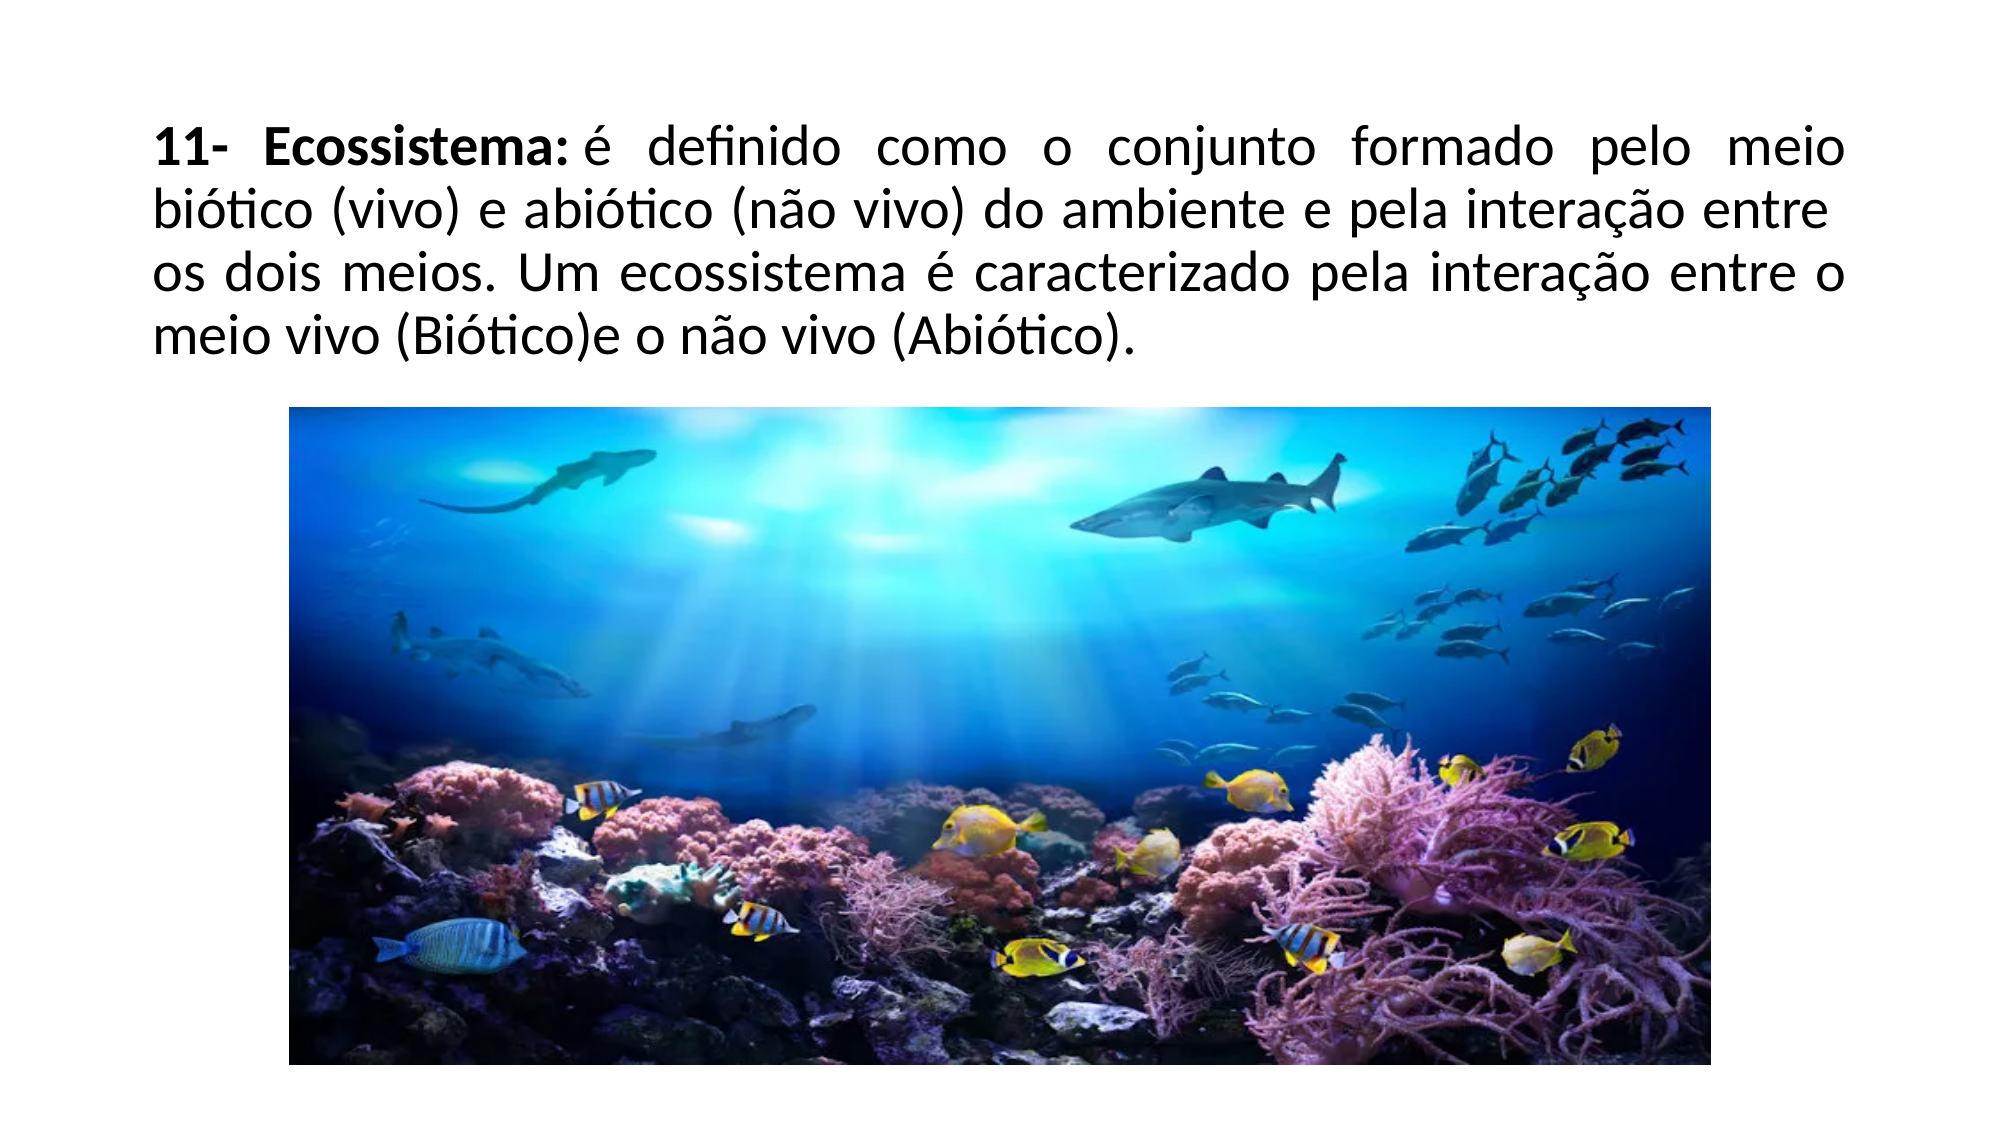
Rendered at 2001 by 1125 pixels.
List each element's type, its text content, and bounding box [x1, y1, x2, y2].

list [288, 406, 1711, 1066]
title 11- Ecossistema: é definido como o conjunto formado pelo meio biótico (vivo) e abiótico (não vivo) do ambiente e pela interação entre os dois meios. Um ecossistema é caracterizado pela interação entre o meio vivo (Biótico)e o não vivo (Abiótico). [137, 94, 1863, 388]
